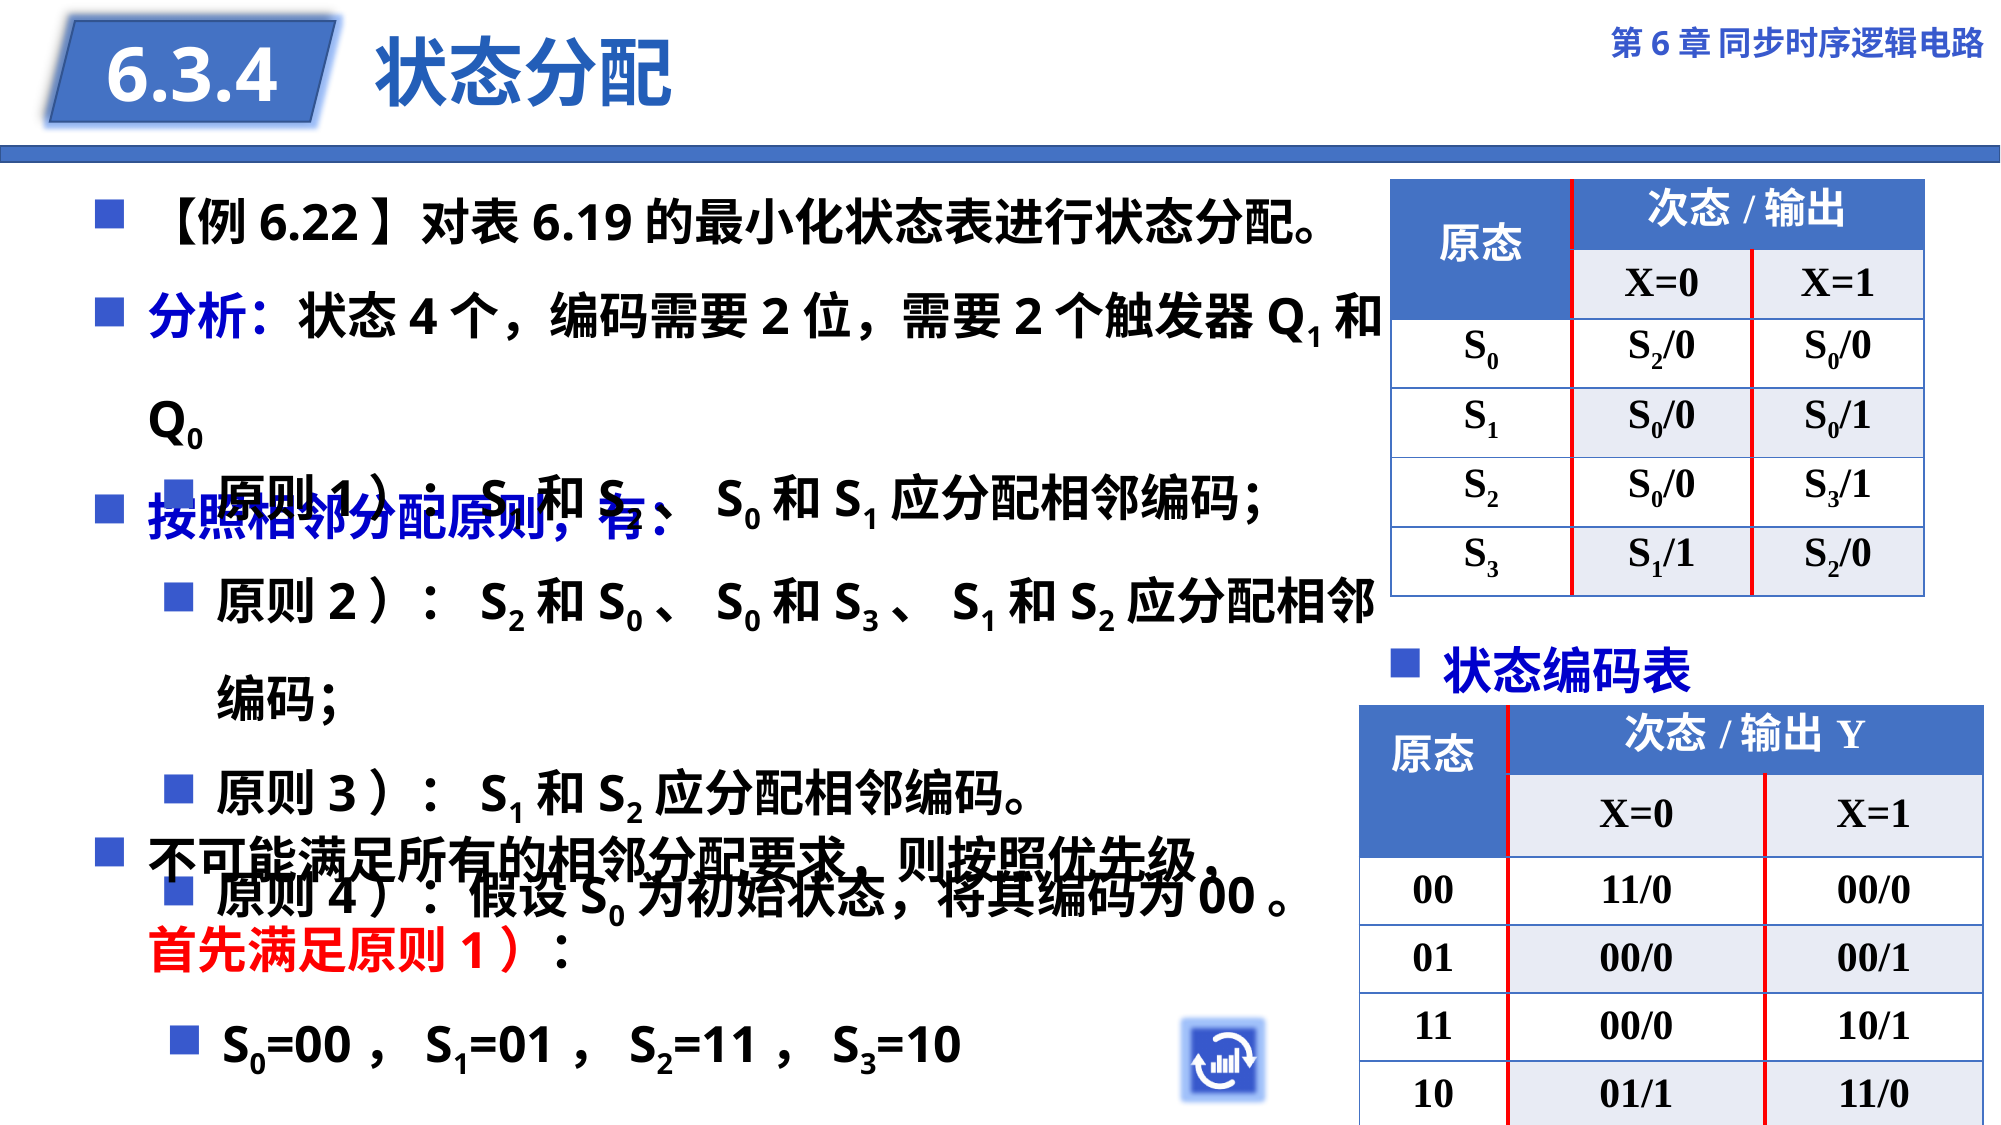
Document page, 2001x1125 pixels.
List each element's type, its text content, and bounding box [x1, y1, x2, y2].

text_box 不可能满足所有的相邻分配要求，则按照优先级，首先满足原则1）： S0=00，S1=01，S2=11，S3=10 [76, 790, 1302, 1088]
title 状态分配 [358, 16, 1391, 137]
text_box 原则1）：S1和S2、S0和S1应分配相邻编码； 原则2）：S2和S0、S0和S3、S1和S2应分配相邻编码； 原则3）：S1和S2应分配相邻编码。 原则4）：假设S0为初始状态，将其编码为00。 [145, 425, 1414, 940]
table_cell S0/0 [1754, 320, 1923, 387]
table_cell S2/0 [1754, 528, 1923, 595]
slide_number 59 [1984, 1033, 1989, 1094]
picture [1186, 1023, 1261, 1098]
text_box 【例6.22】对表6.19的最小化状态表进行状态分配。 分析：状态4个，编码需要2位，需要2个触发器Q1和Q0 按照相邻分配原则，有： [76, 153, 1439, 553]
table_cell X=0 [1574, 250, 1750, 318]
table_cell S0/0 [1574, 458, 1750, 526]
table_cell S2/0 [1574, 320, 1750, 387]
table_cell S3/1 [1754, 458, 1923, 526]
table_cell S1 [1392, 389, 1570, 457]
table_cell S0/0 [1574, 389, 1750, 457]
table_header 原态 [1392, 181, 1570, 318]
table_cell S2 [1414, 458, 1570, 526]
text_box 状态编码表 [1371, 601, 1807, 707]
footer 第6章 同步时序逻辑电路 [1581, 0, 2000, 84]
text_box 6.3.4 [48, 20, 337, 123]
table_cell S3 [1414, 528, 1570, 595]
table_header 次态/输出 [1574, 181, 1923, 249]
table_cell X=1 [1754, 250, 1923, 318]
table_cell S0/1 [1754, 389, 1923, 457]
table_cell S1/1 [1574, 528, 1750, 595]
table_cell S0 [1392, 320, 1570, 387]
